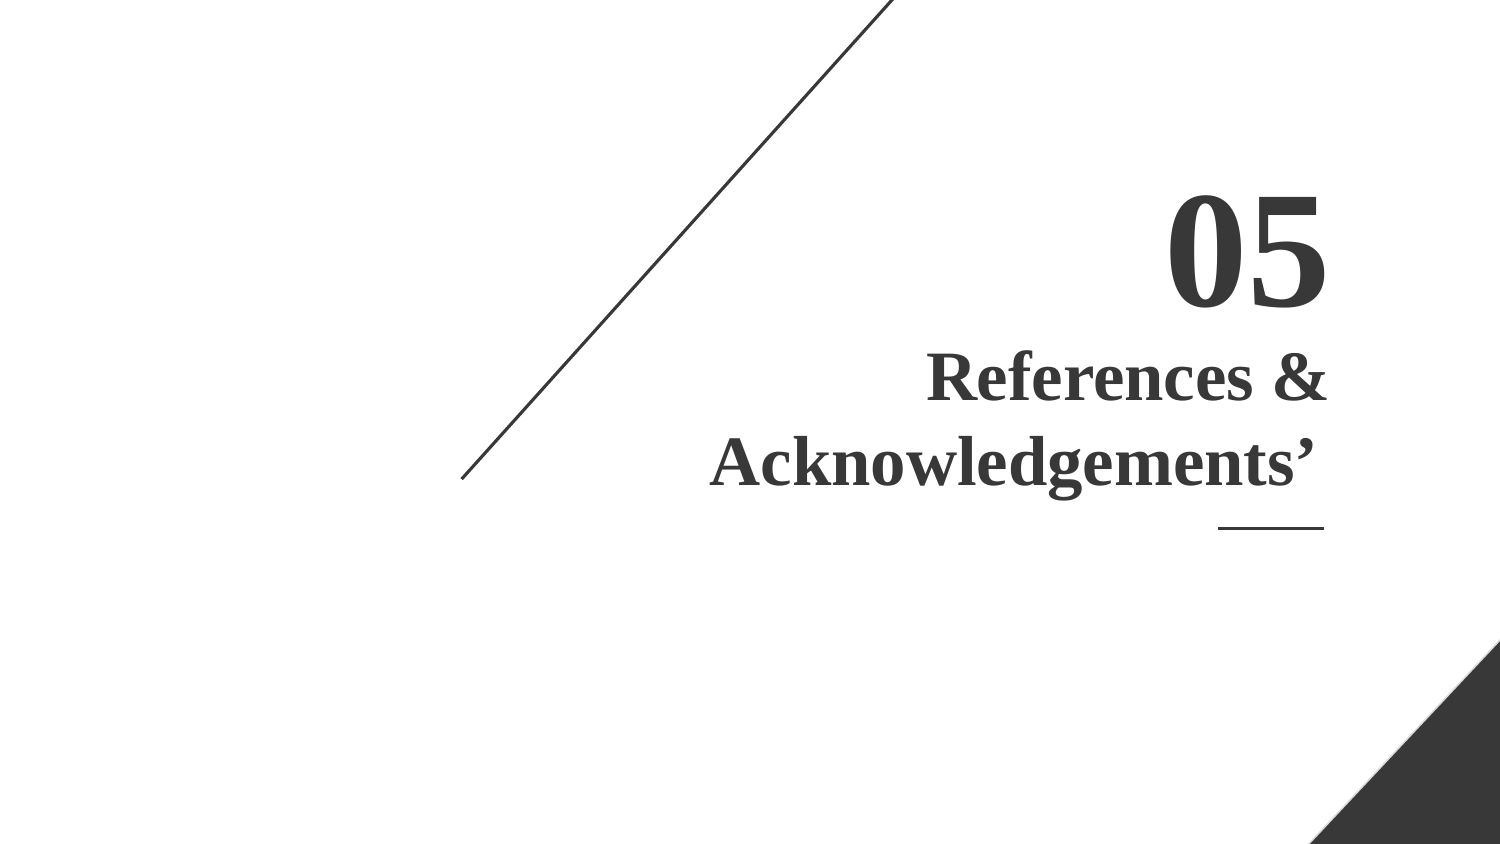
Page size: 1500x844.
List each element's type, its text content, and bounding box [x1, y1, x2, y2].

title References & Acknowledgements’ [668, 344, 1347, 486]
title 05 [845, 169, 1347, 311]
